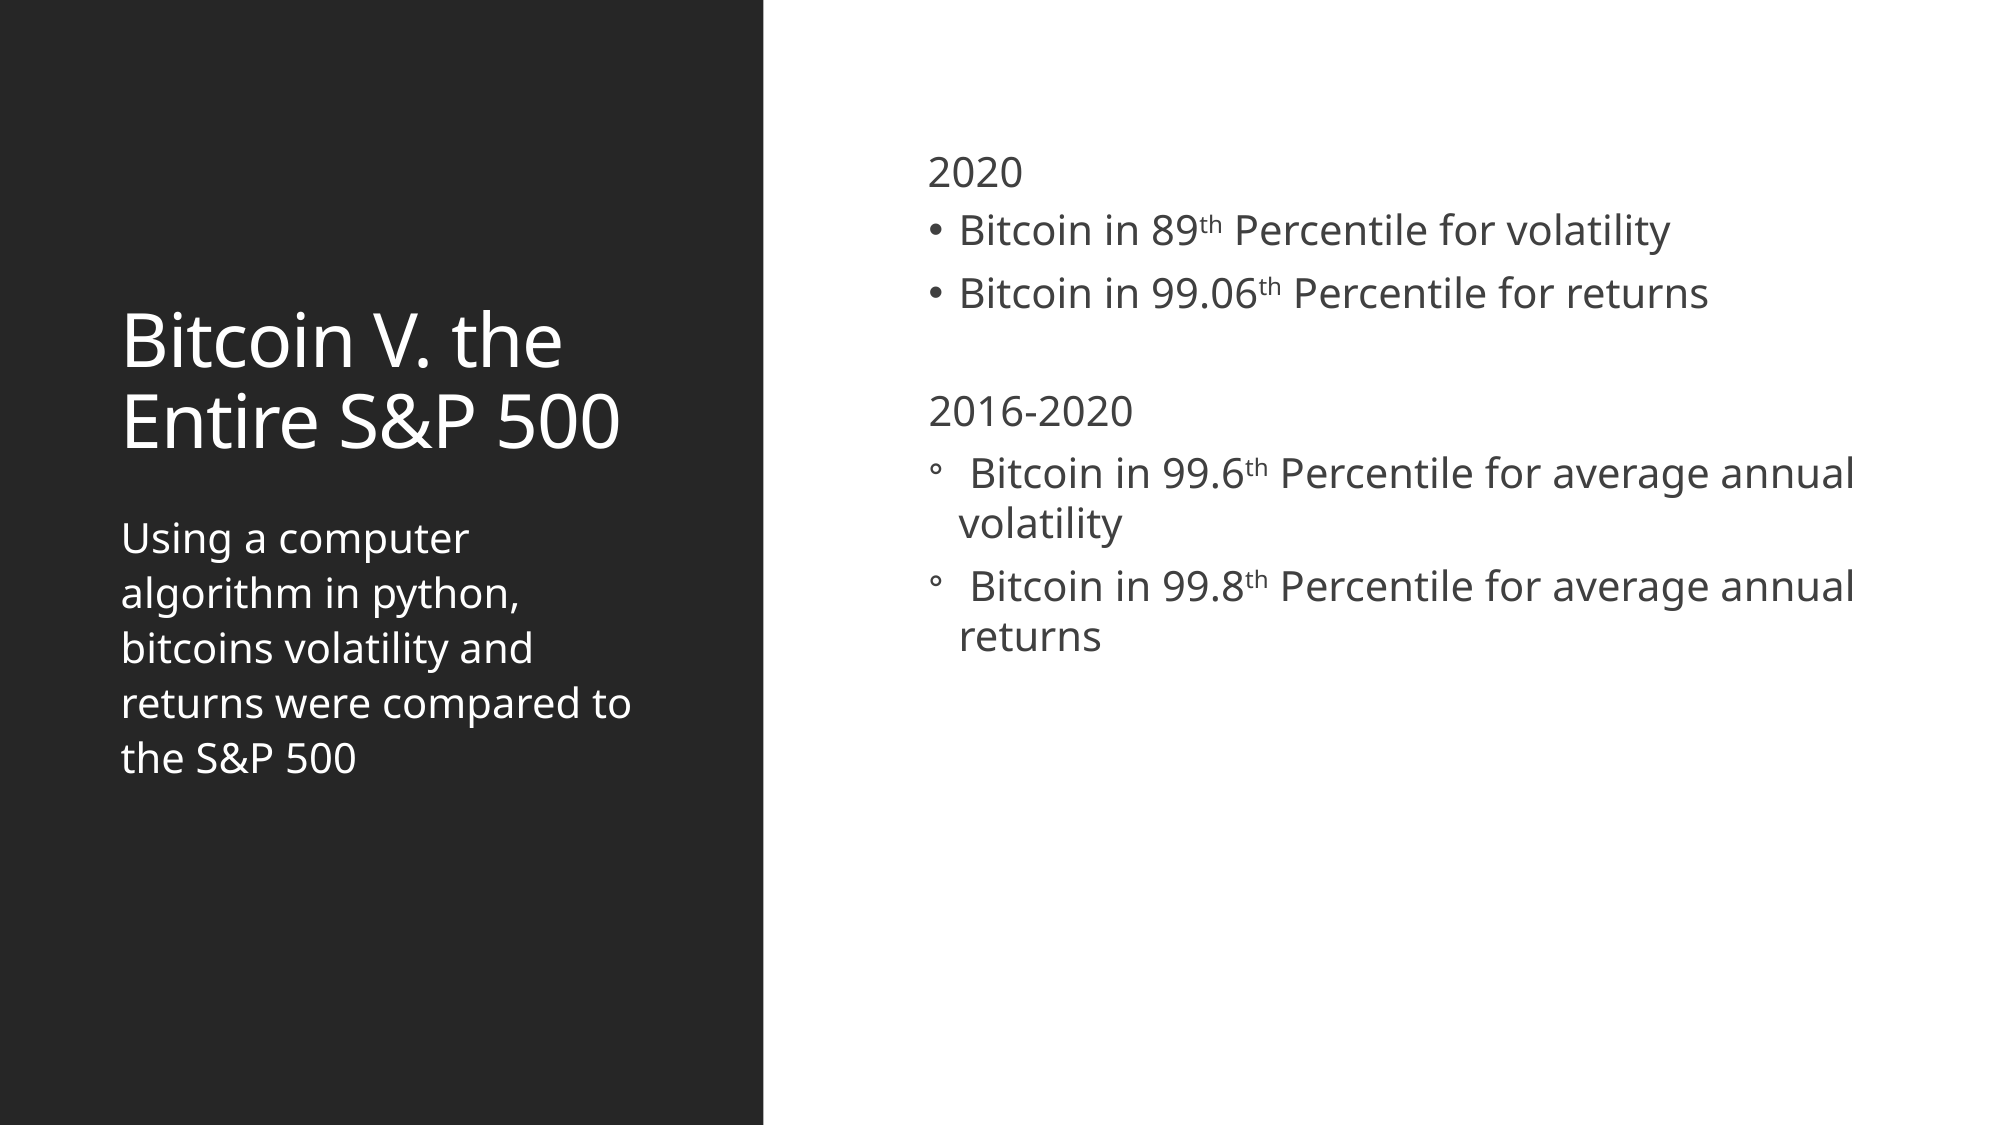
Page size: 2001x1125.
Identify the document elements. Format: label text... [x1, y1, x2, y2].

list 2020 Bitcoin in 89th Percentile for volatility Bitcoin in 99.06th Percentile for returns 2016-2020 Bitcoin in 99.6th Percentile for average annual volatility Bitcoin in 99.8th Percentile for average annual returns [895, 133, 1868, 1002]
title Bitcoin V. the Entire S&P 500 [105, 128, 683, 473]
list Using a computer algorithm in python, bitcoins volatility and returns were compared to the S&P 500 [105, 499, 683, 1002]
